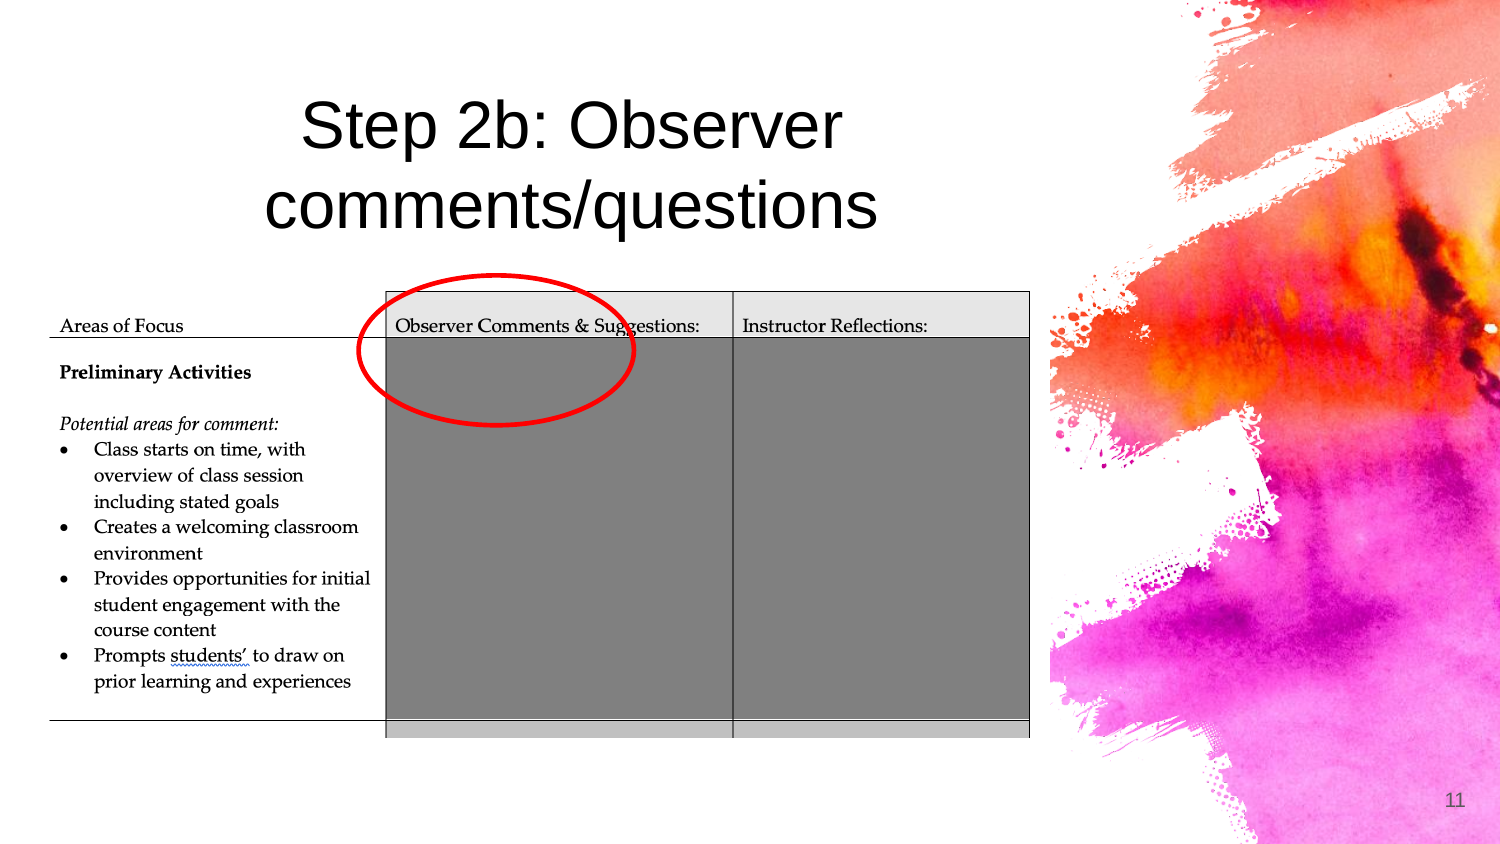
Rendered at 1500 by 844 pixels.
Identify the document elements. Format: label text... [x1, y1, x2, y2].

slide_number ‹#› [1391, 766, 1482, 832]
title Step 2b: Observer comments/questions [0, 65, 1144, 160]
picture [0, 0, 1500, 844]
